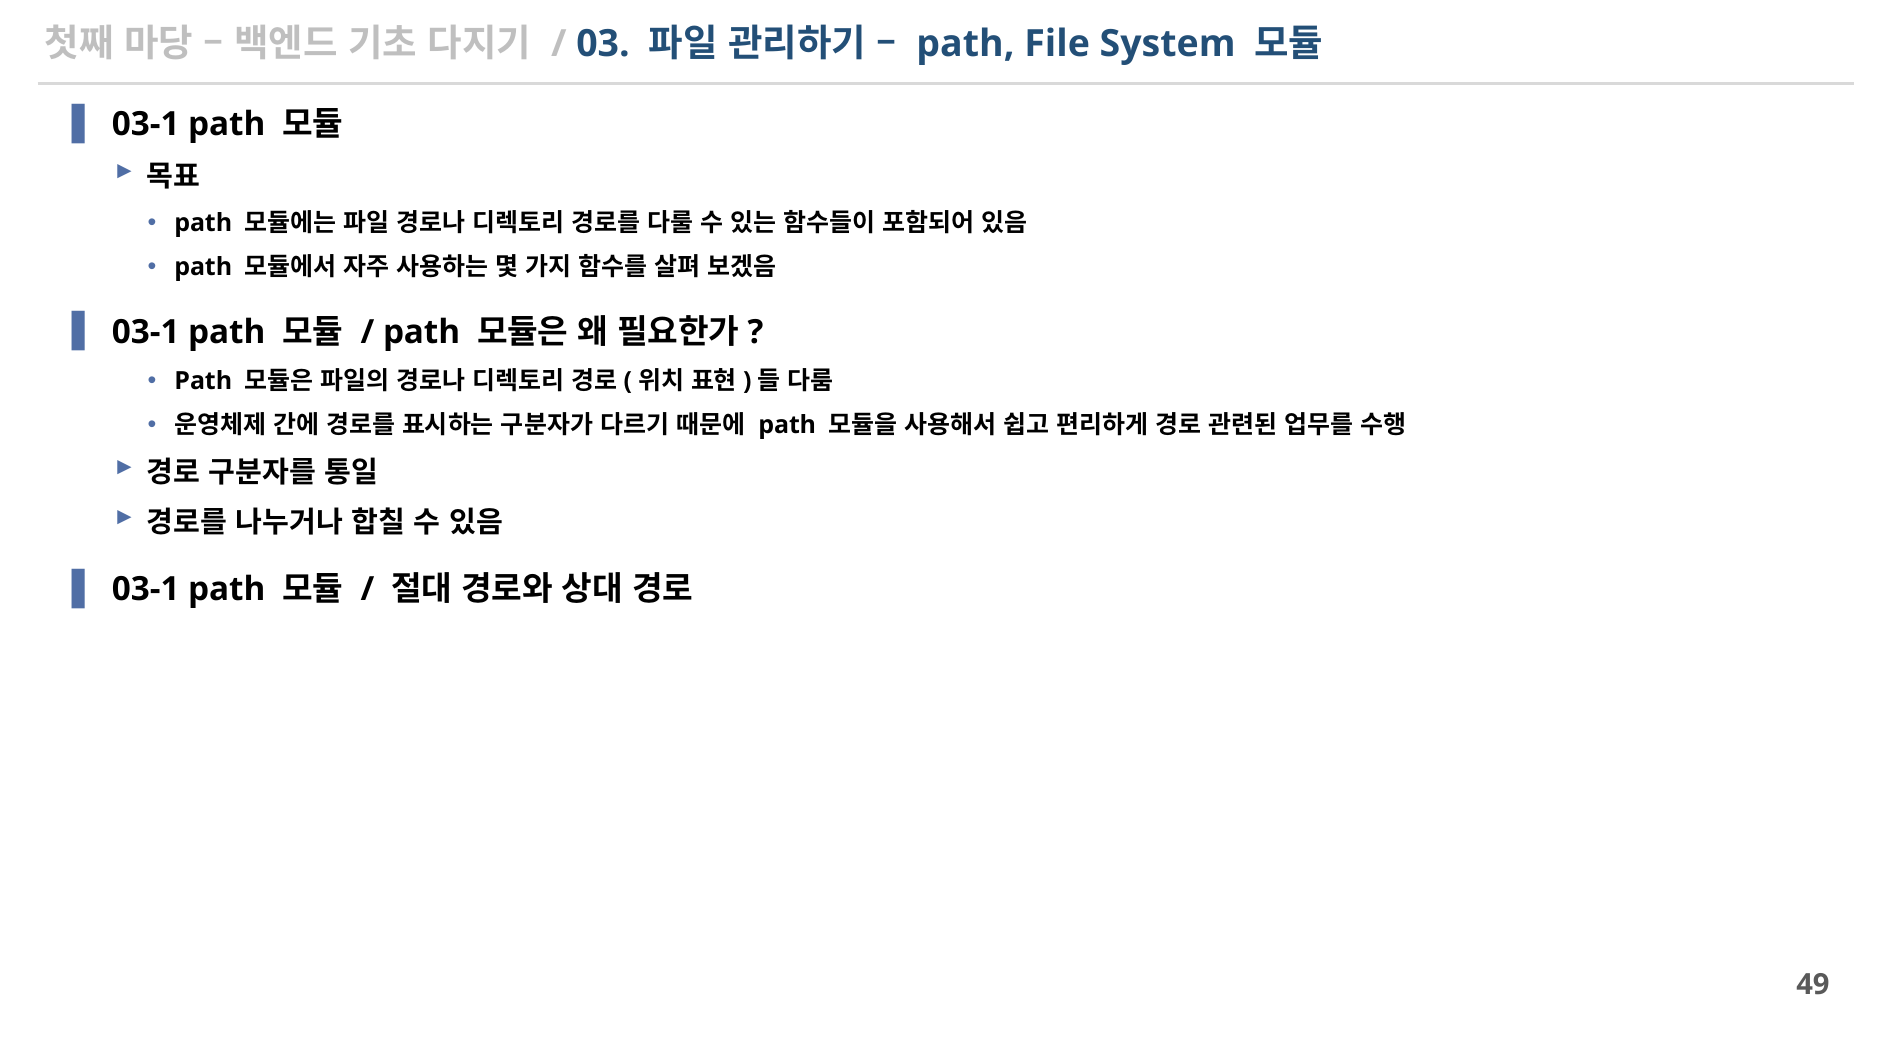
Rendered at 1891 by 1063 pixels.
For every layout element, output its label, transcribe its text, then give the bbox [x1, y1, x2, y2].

slide_number 49 [1703, 956, 1845, 1014]
list 03-1 path 모듈 목표 path 모듈에는 파일 경로나 디렉토리 경로를 다룰 수 있는 함수들이 포함되어 있음 path 모듈에서 자주 사용하는 몇 가지 함수를 살펴 보겠음 03-1 path 모듈 / path 모듈은 왜 필요한가? Path 모듈은 파일의 경로나 디렉토리 경로(위치 표현)들 다룸 운영체제 간에 경로를 표시하는 구분자가 다르기 때문에 path 모듈을 사용해서 쉽고 편리하게 경로 관련된 업무를 수행 경로 구분자를 통일 경로를 나누거나 합칠 수 있음 03-1 path 모듈 / 절대 경로와 상대 경로 [43, 94, 1823, 382]
title 첫째 마당 – 백엔드 기초 다지기 / 03. 파일 관리하기 – path, File System 모듈 [29, 11, 1809, 73]
